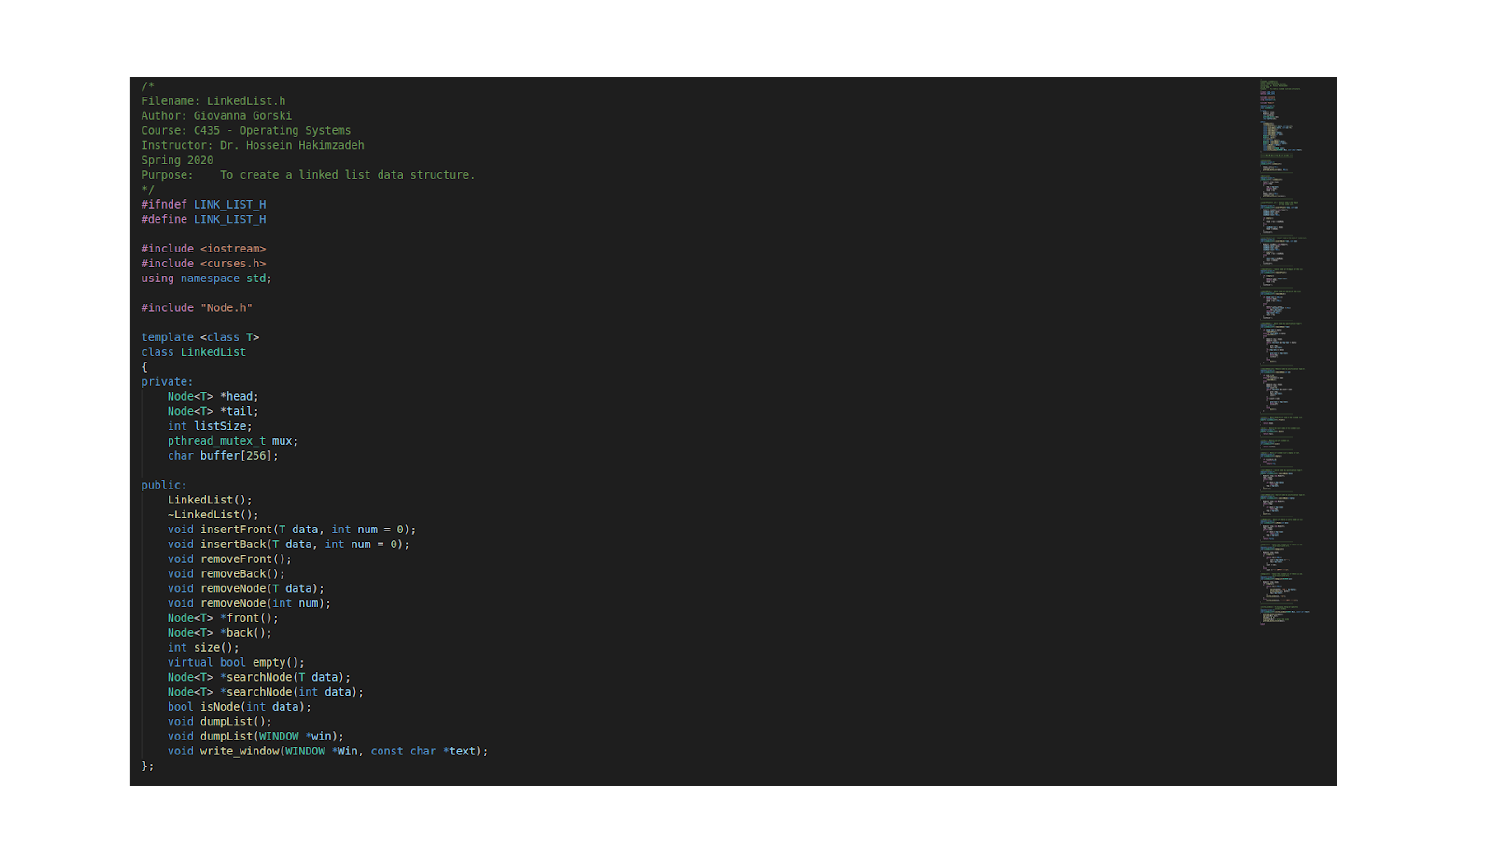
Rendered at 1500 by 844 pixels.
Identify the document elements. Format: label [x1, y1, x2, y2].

picture [129, 77, 1338, 787]
